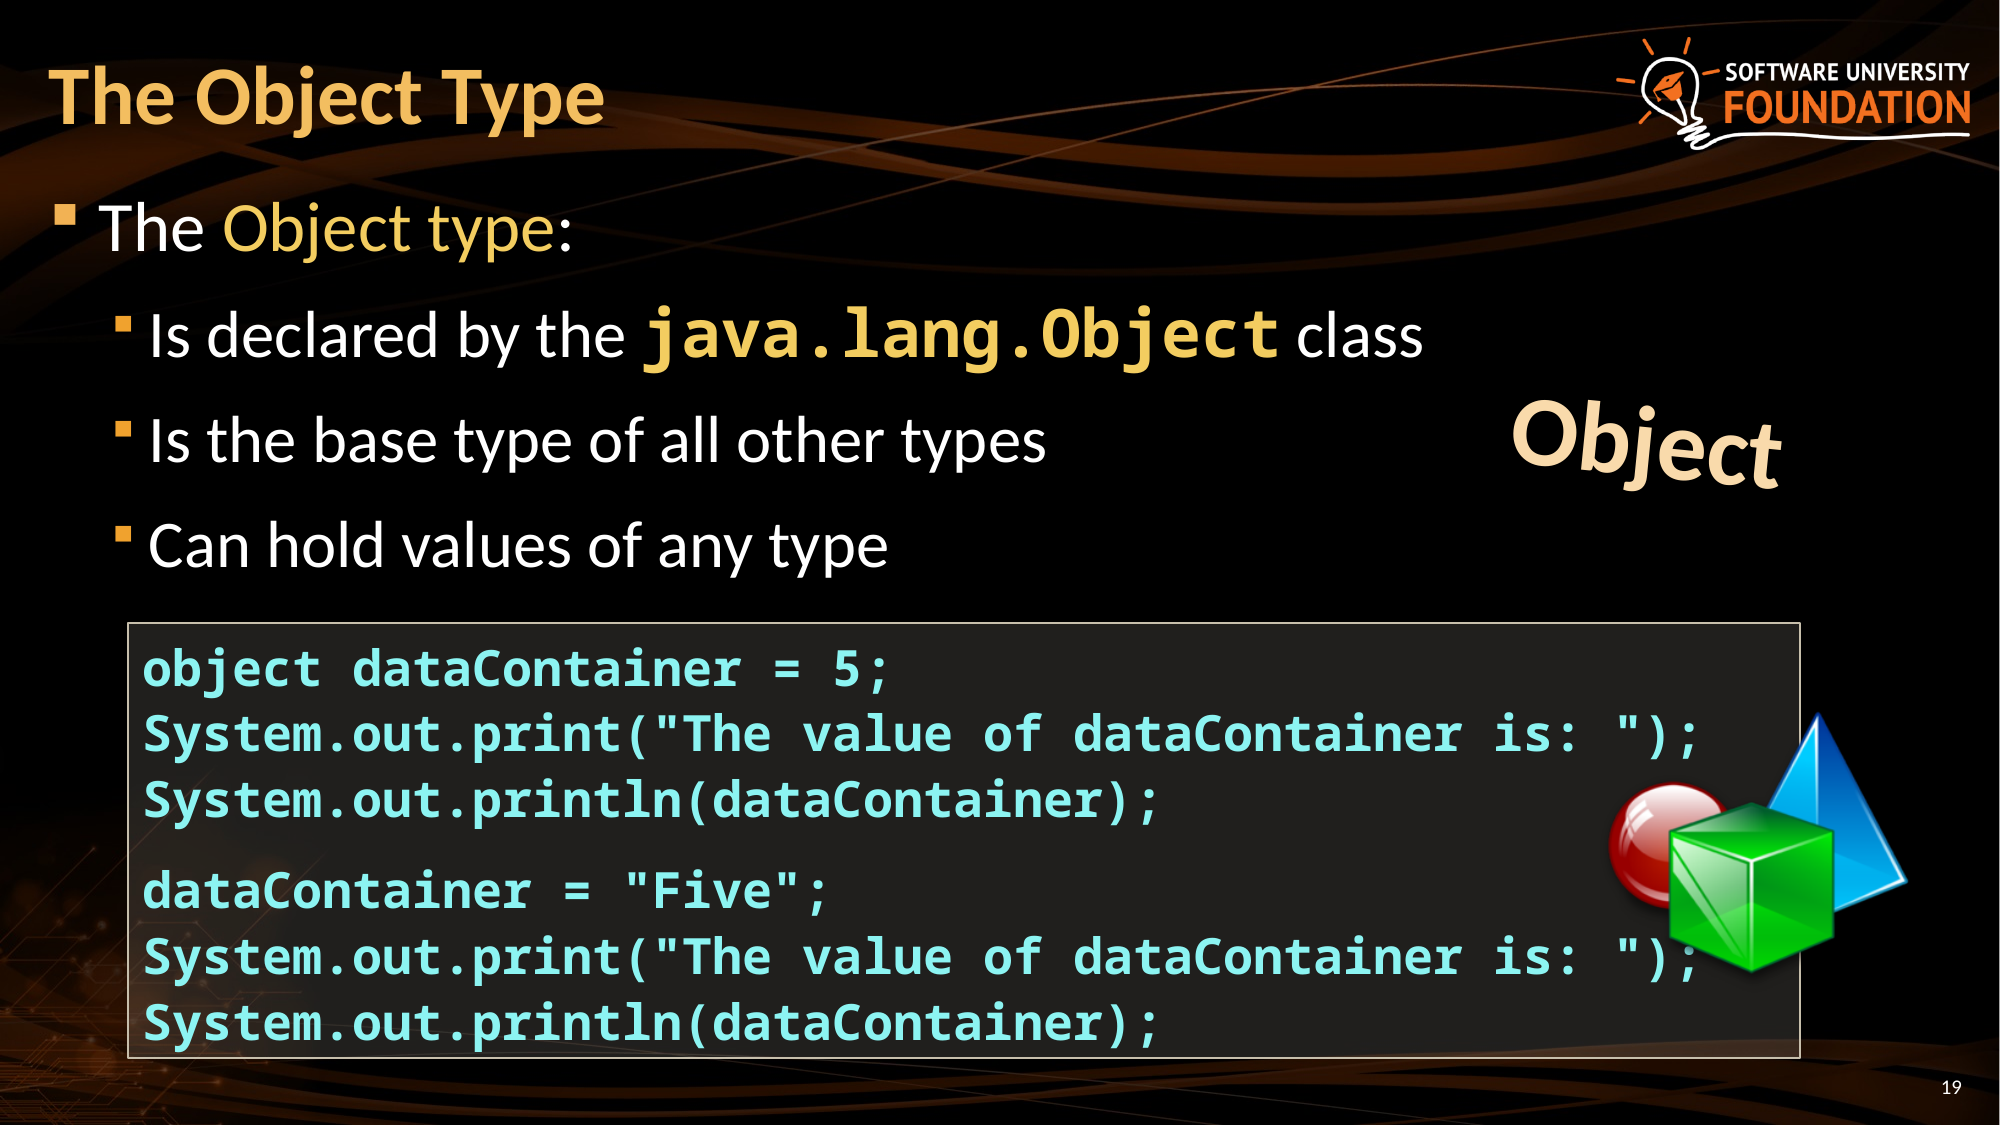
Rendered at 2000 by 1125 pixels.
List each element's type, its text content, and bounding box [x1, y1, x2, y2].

text_box object dataContainer = 5; System.out.print("The value of dataContainer is: "); System.out.println(dataContainer); dataContainer = "Five"; System.out.print("The value of dataContainer is: "); System.out.println(dataContainer); [127, 622, 1800, 1059]
picture [0, 0, 2000, 1125]
list The Object type: Is declared by the java.lang.Object class Is the base type of all other types Can hold values of any type [31, 174, 1968, 1103]
text_box Object [1490, 354, 1807, 519]
title The Object Type [30, 6, 1602, 189]
